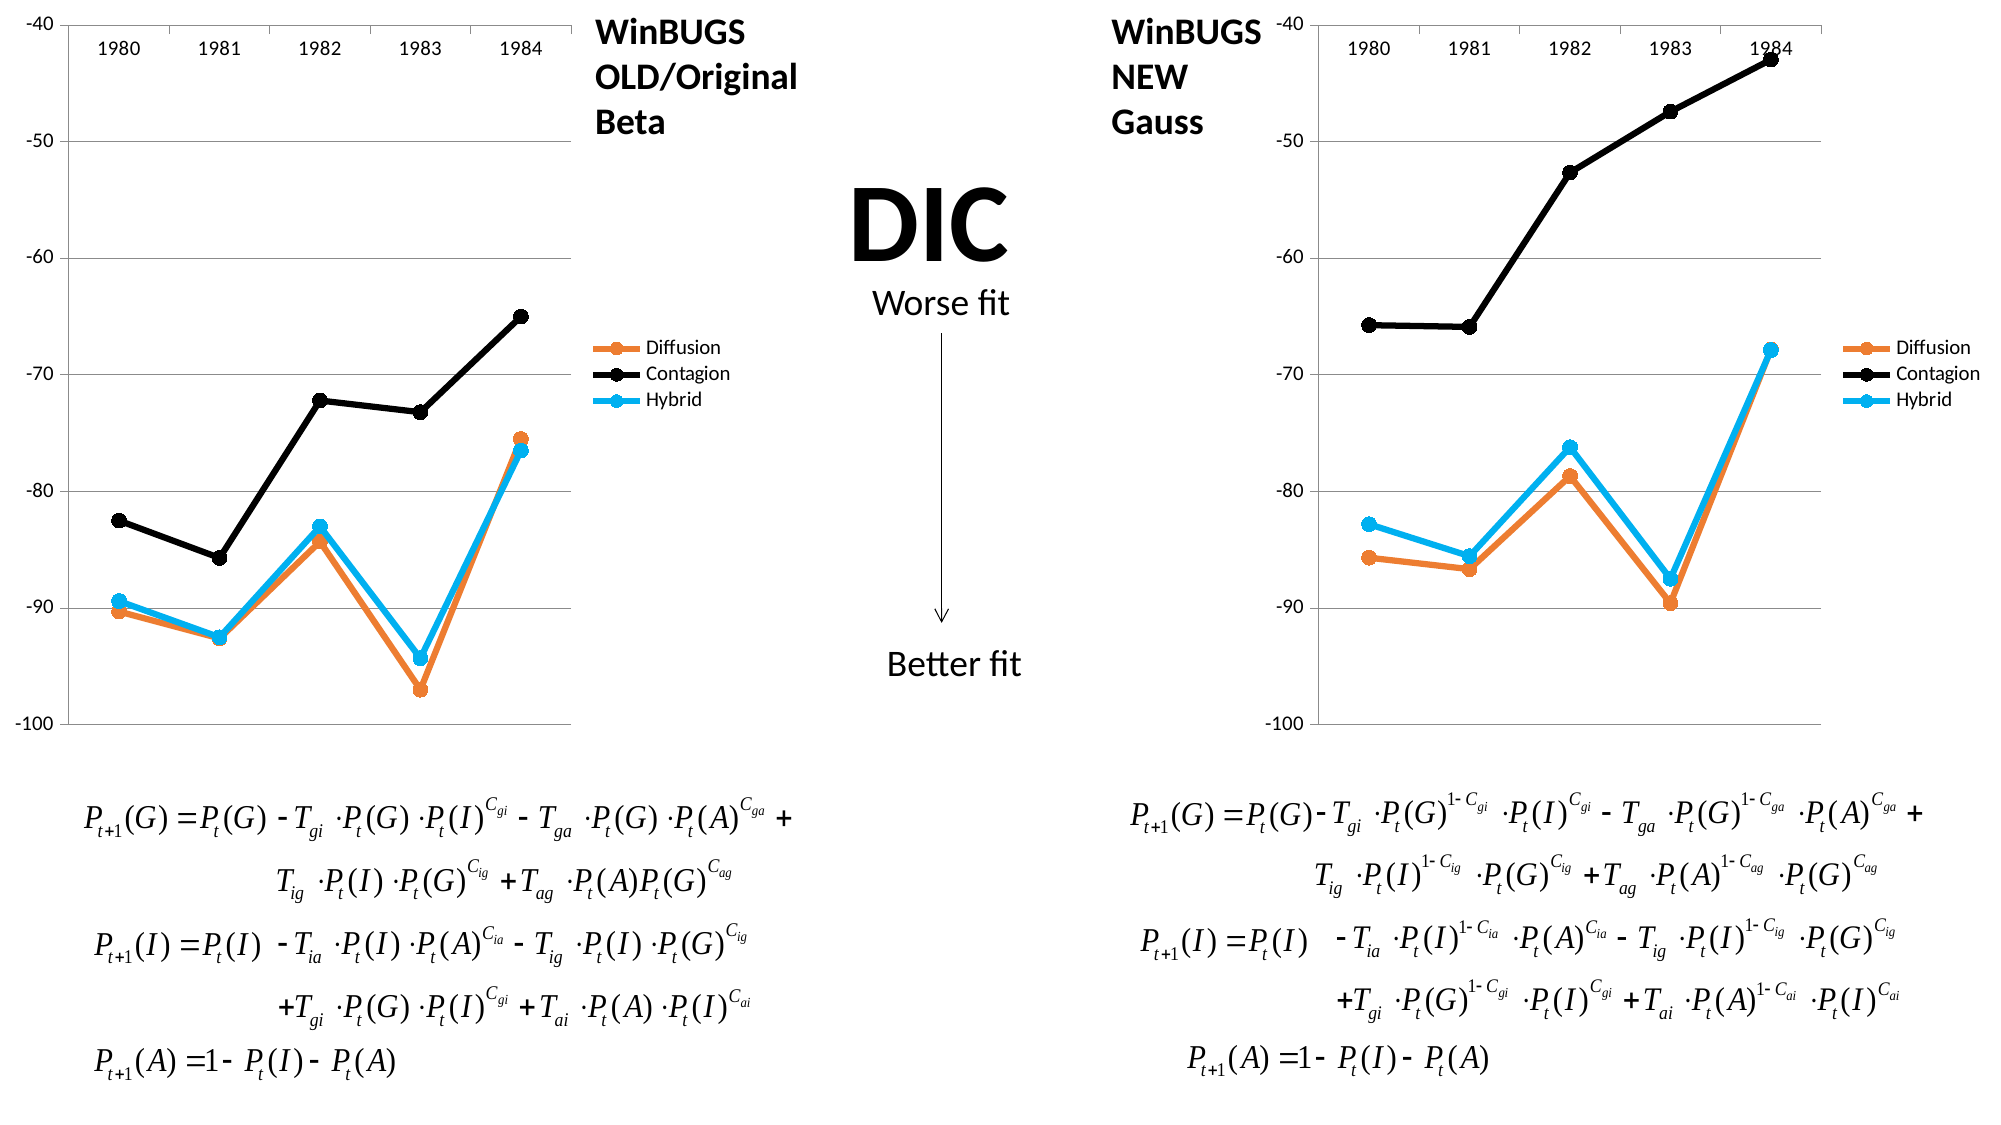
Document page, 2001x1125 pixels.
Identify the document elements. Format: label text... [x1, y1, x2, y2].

text_box DIC [807, 141, 1051, 292]
text_box WinBUGS NEW Gauss [1096, 0, 1249, 150]
chart [0, 0, 750, 750]
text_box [1124, 784, 1931, 1085]
text_box WinBUGS OLD/Original Beta [750, 0, 814, 150]
text_box Better fit [872, 631, 1037, 691]
text_box Worse fit [857, 270, 1026, 331]
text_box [78, 788, 800, 1089]
chart [1249, 0, 2000, 750]
